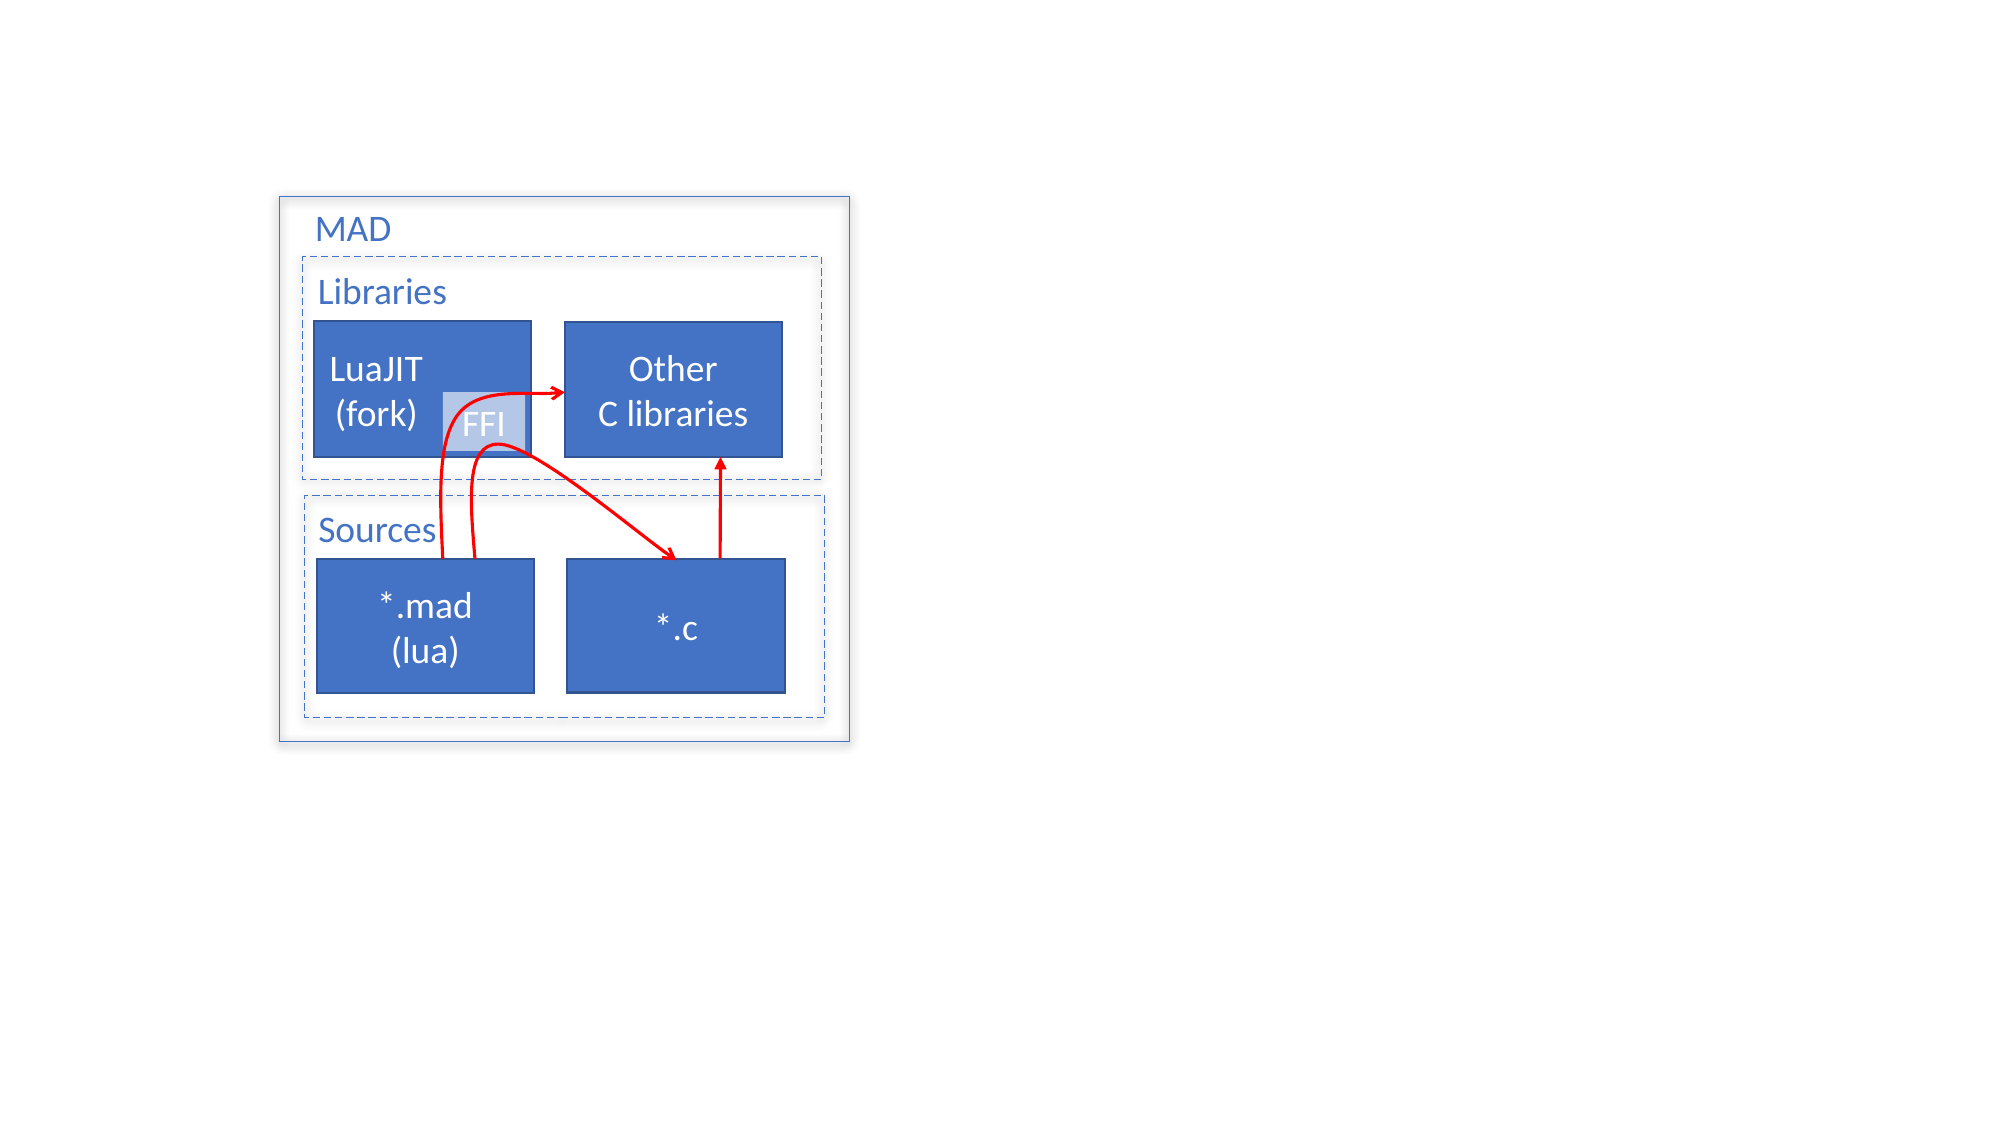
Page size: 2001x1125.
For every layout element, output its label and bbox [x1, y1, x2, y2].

text_box [279, 196, 850, 742]
